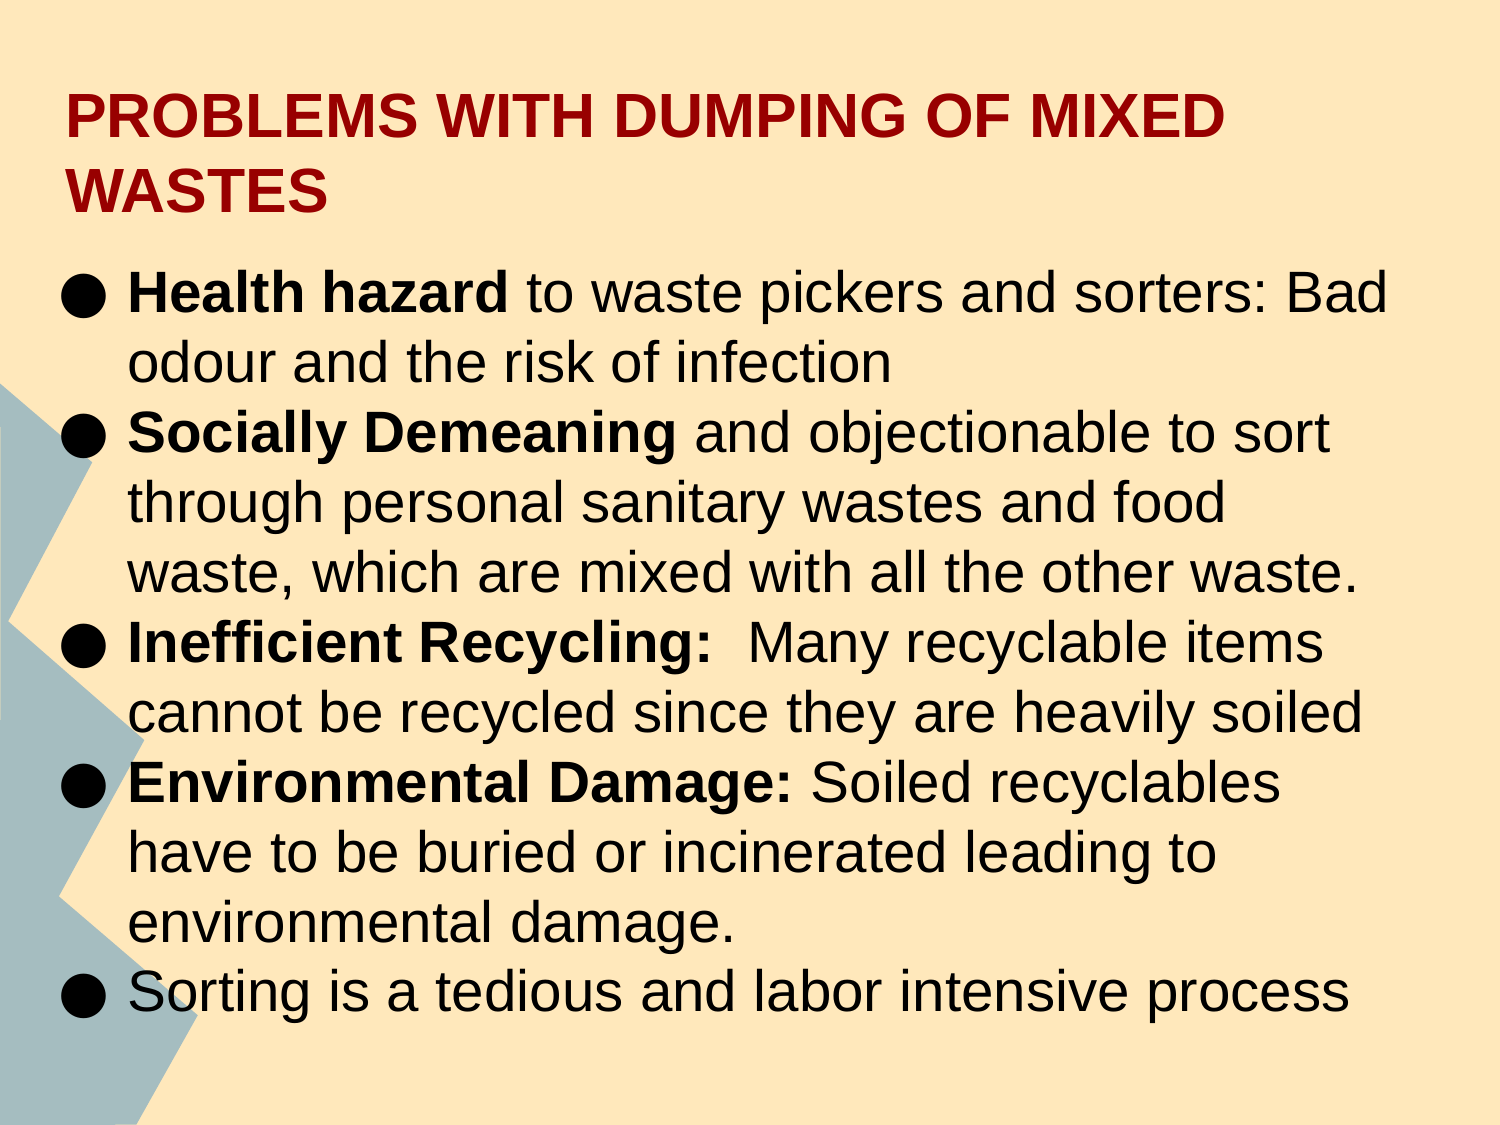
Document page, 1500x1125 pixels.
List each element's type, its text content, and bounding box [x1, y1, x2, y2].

title Problems with Dumping of Mixed Wastes [50, 45, 1413, 233]
list Health hazard to waste pickers and sorters: Bad odour and the risk of infection Socially Demeaning and objectionable to sort through personal sanitary wastes and food waste, which are mixed with all the other waste. Inefficient Recycling: Many recyclable items cannot be recycled since they are heavily soiled Environmental Damage: Soiled recyclables have to be buried or incinerated leading to environmental damage. Sorting is a tedious and labor intensive process [37, 246, 1413, 1046]
